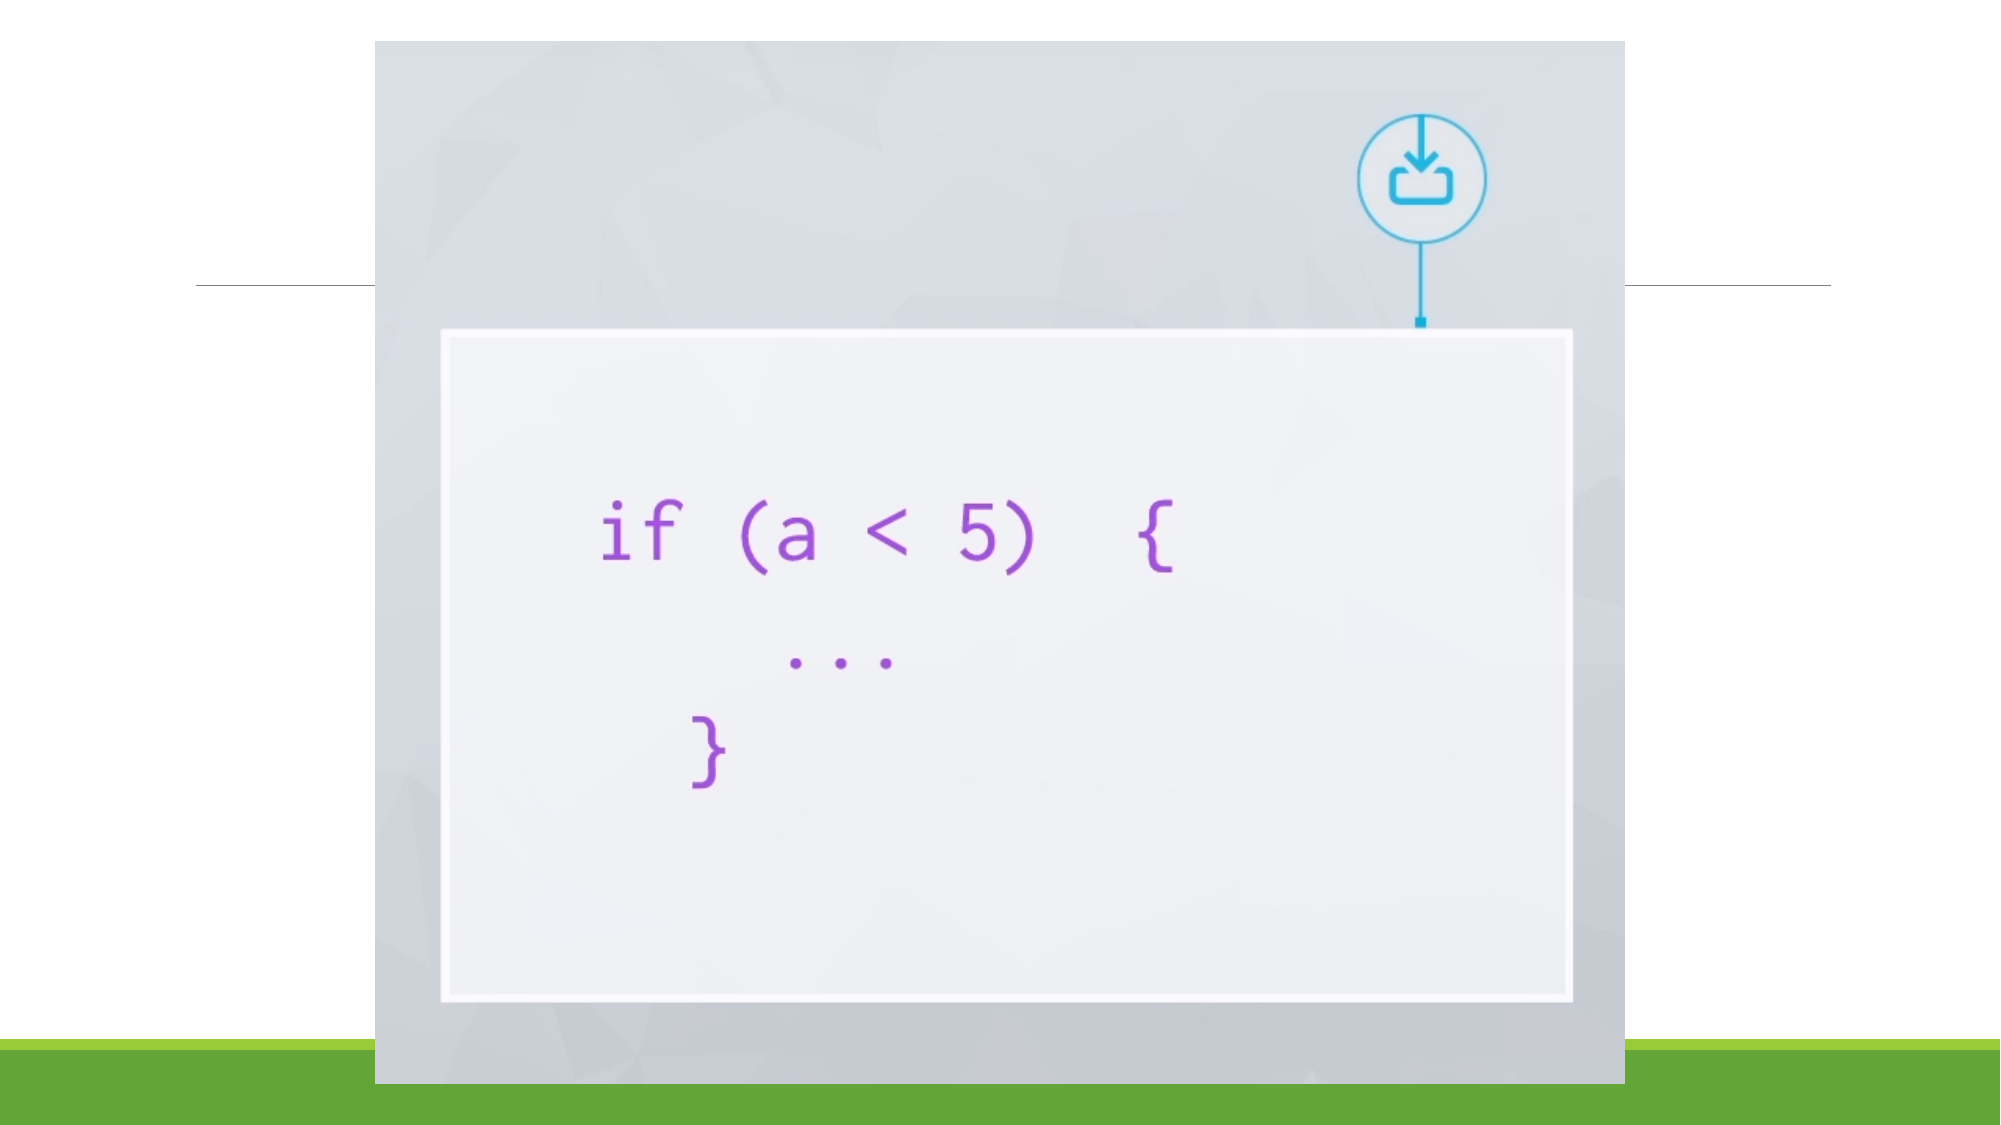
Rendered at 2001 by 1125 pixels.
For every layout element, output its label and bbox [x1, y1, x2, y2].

picture [375, 40, 1625, 1085]
